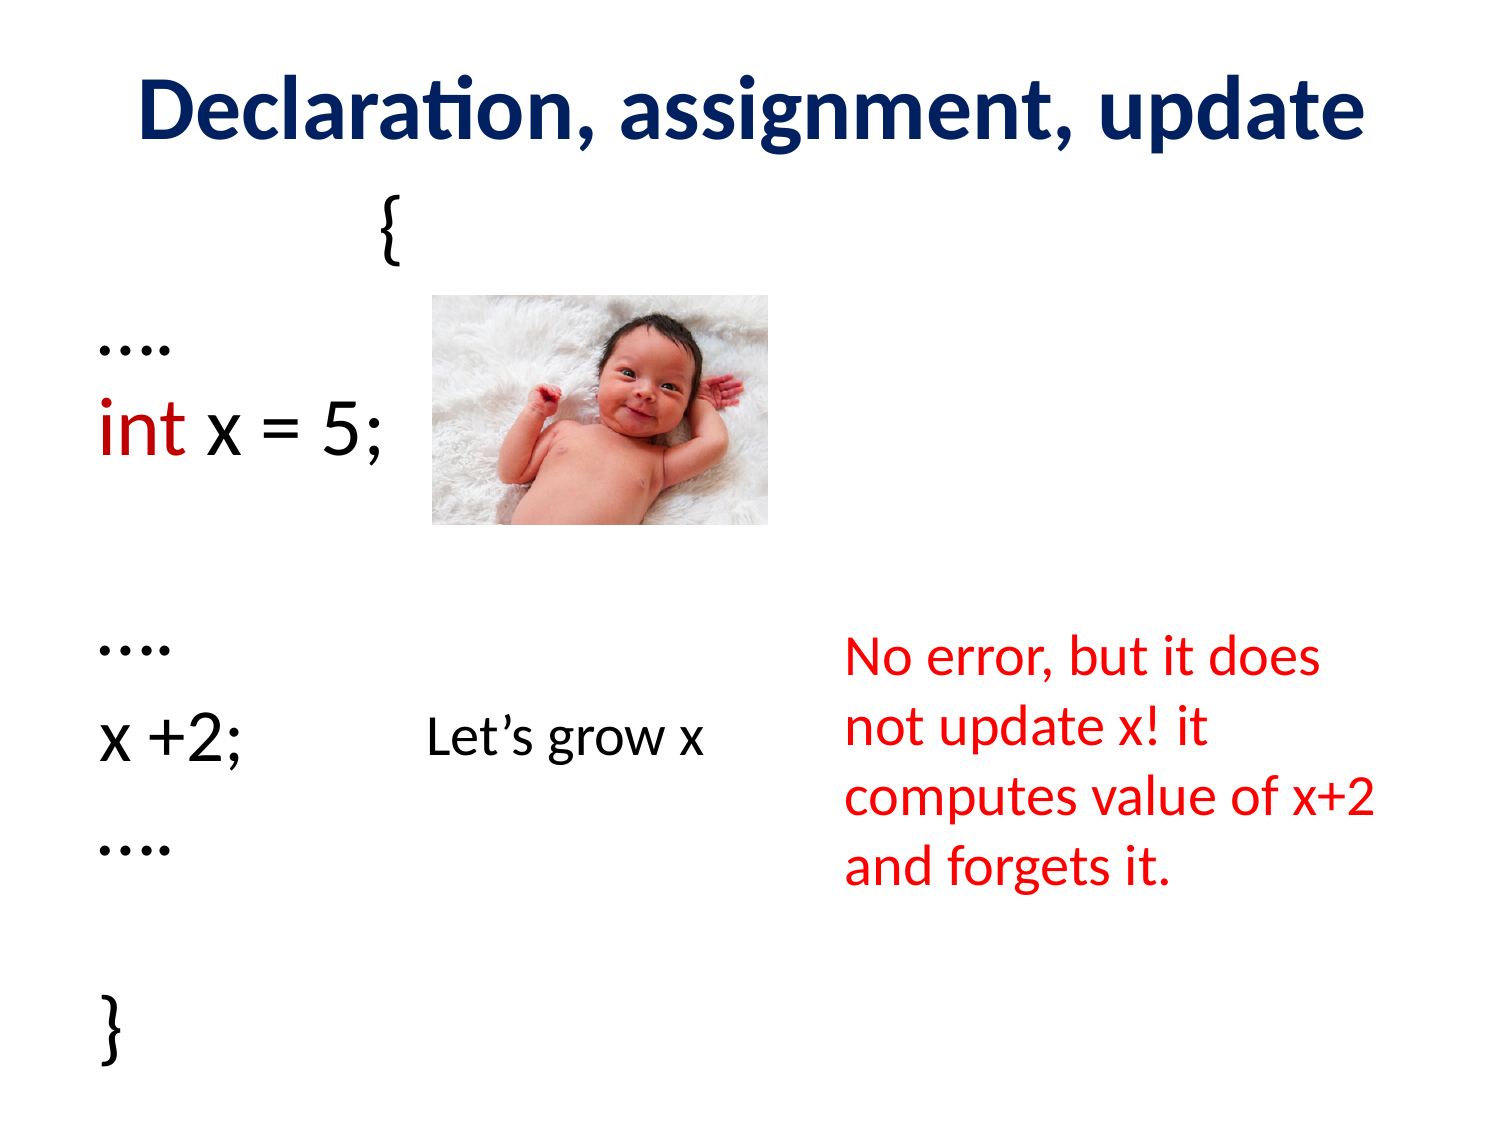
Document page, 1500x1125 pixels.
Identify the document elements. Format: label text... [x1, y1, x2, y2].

text_box No error, but it does not update x! it computes value of x+2 and forgets it. [829, 609, 1428, 905]
text_box Let’s grow x [411, 689, 768, 774]
text_box { …. int x = 5; …. …. } [82, 165, 518, 1080]
picture [432, 295, 768, 526]
text_box x +2; [84, 679, 382, 784]
title Declaration, assignment, update [77, 29, 1428, 175]
